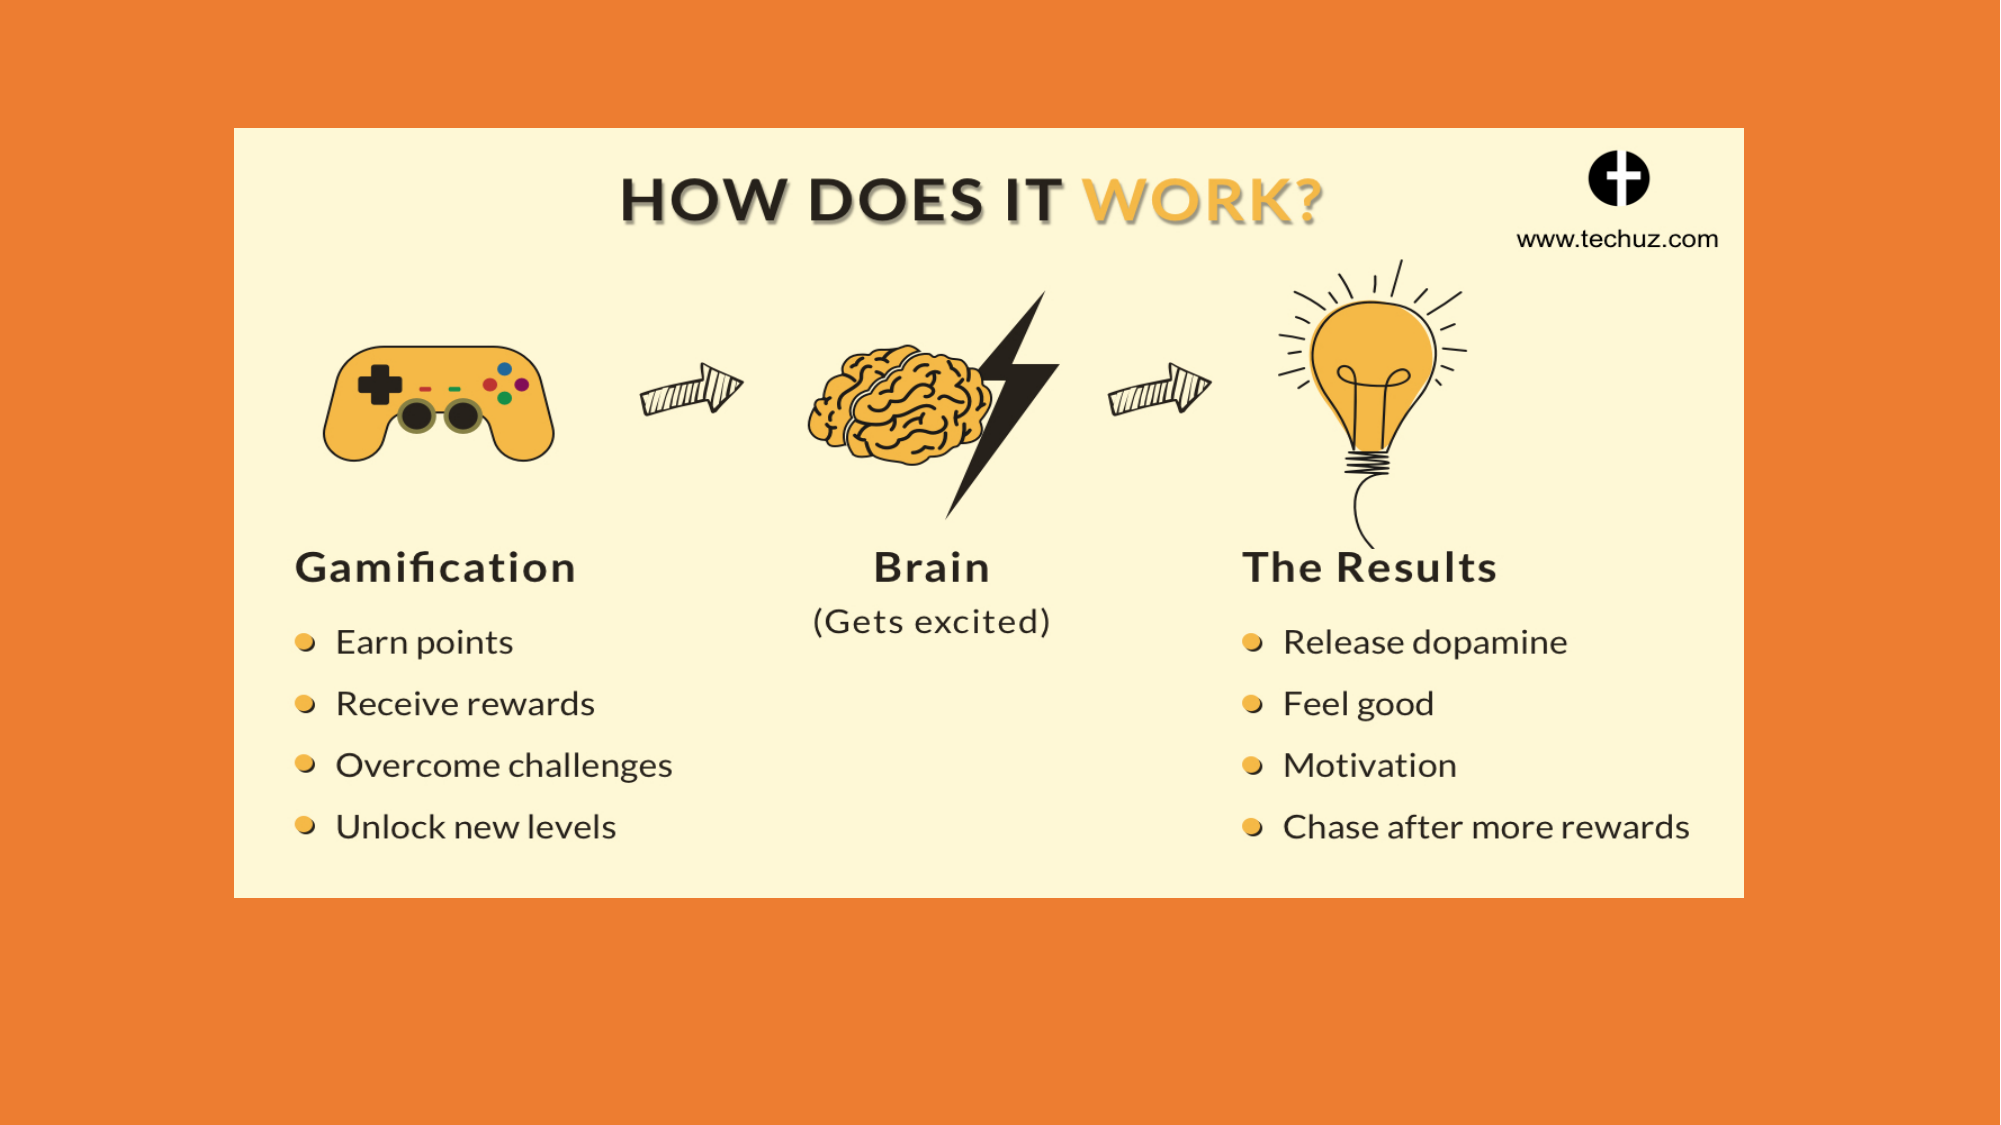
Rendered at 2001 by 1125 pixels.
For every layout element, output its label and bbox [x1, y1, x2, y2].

picture [234, 128, 1744, 898]
